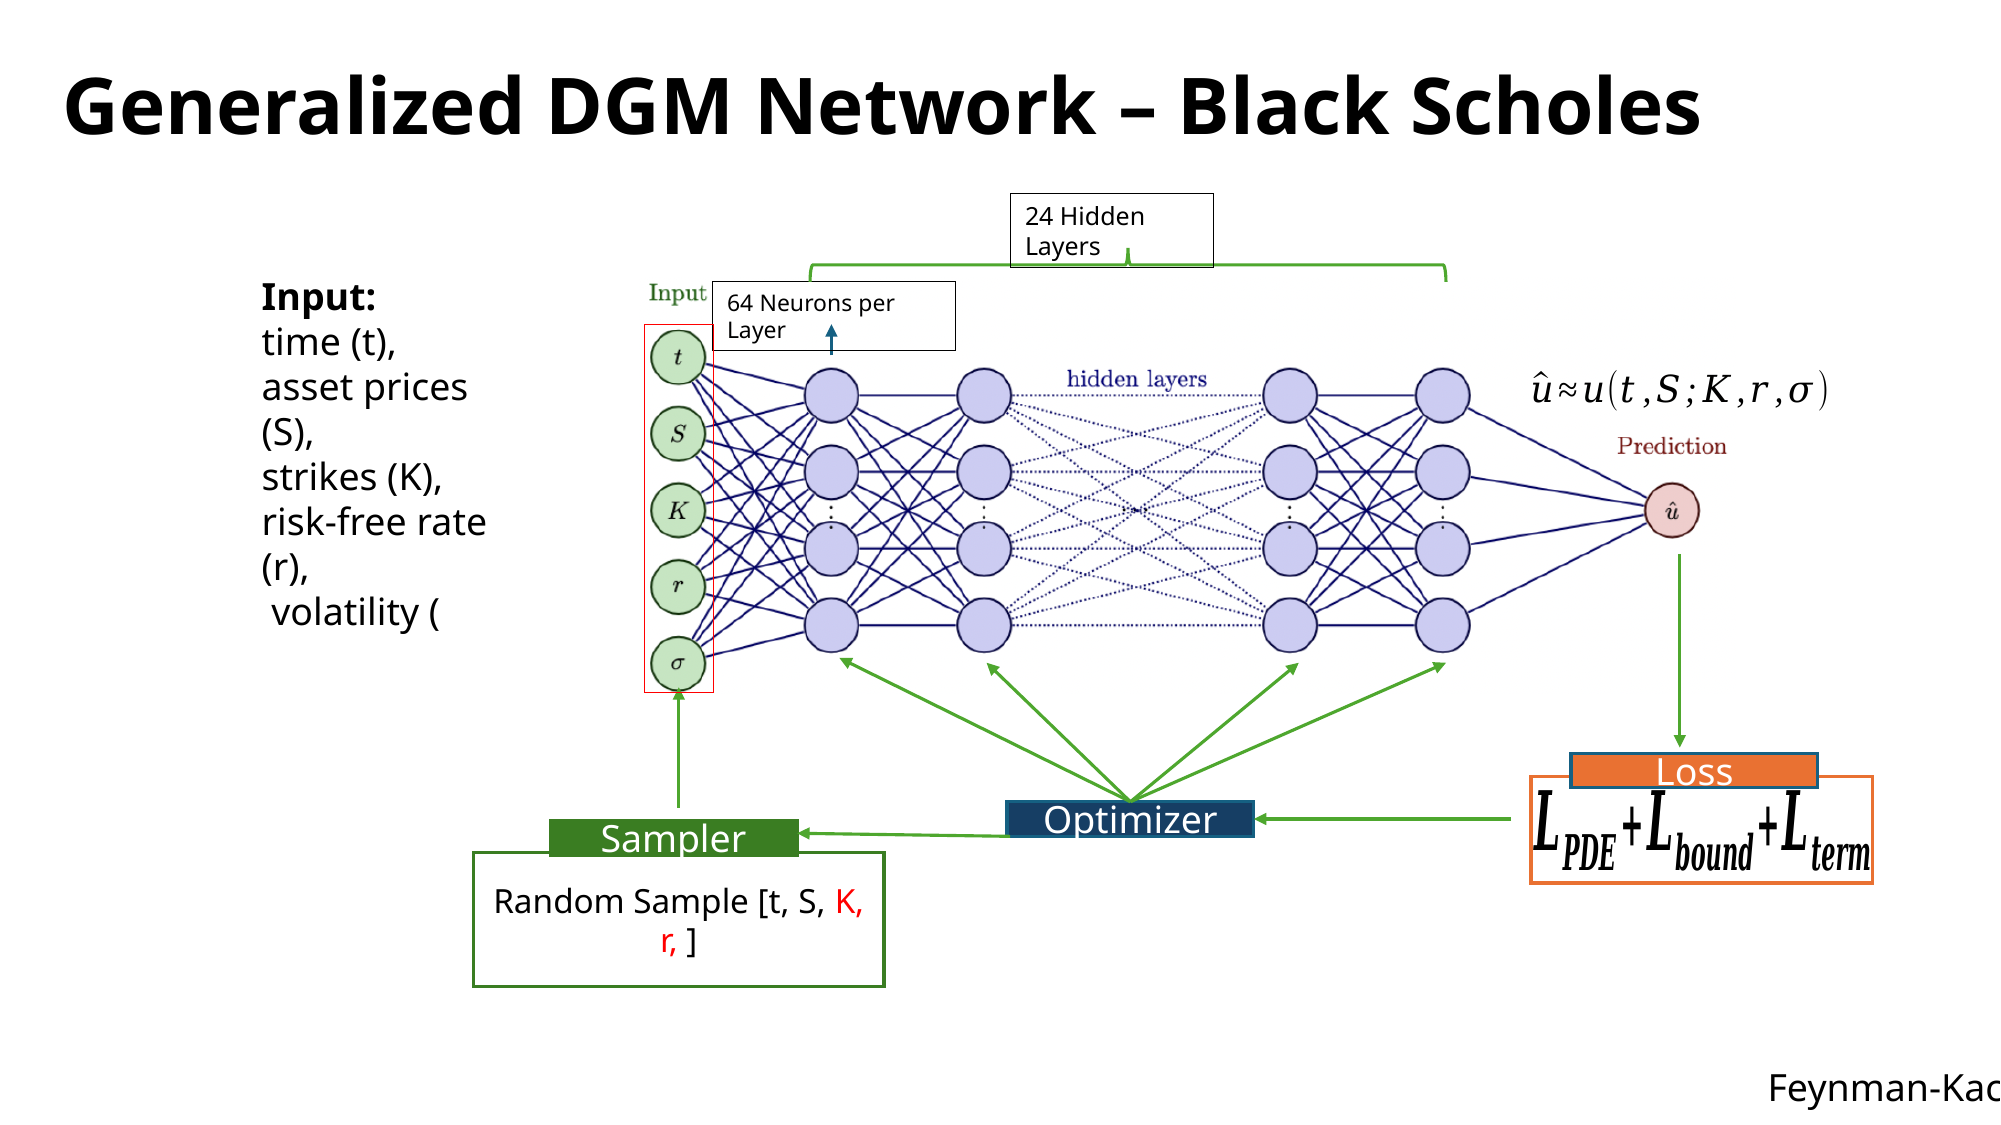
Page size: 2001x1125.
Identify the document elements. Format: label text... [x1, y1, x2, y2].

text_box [838, 657, 1131, 803]
picture [638, 276, 1737, 695]
text_box Loss [1569, 752, 1819, 789]
text_box Feynman-Kac [1752, 1056, 2000, 1117]
text_box Optimizer [1005, 803, 1255, 838]
text_box 24 Hidden Layers [1010, 193, 1214, 268]
text_box [808, 263, 1448, 276]
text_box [796, 832, 1011, 837]
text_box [1129, 662, 1447, 803]
text_box Sampler [549, 819, 799, 857]
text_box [986, 662, 1129, 803]
title Generalized DGM Network – Black Scholes [47, 20, 1772, 198]
